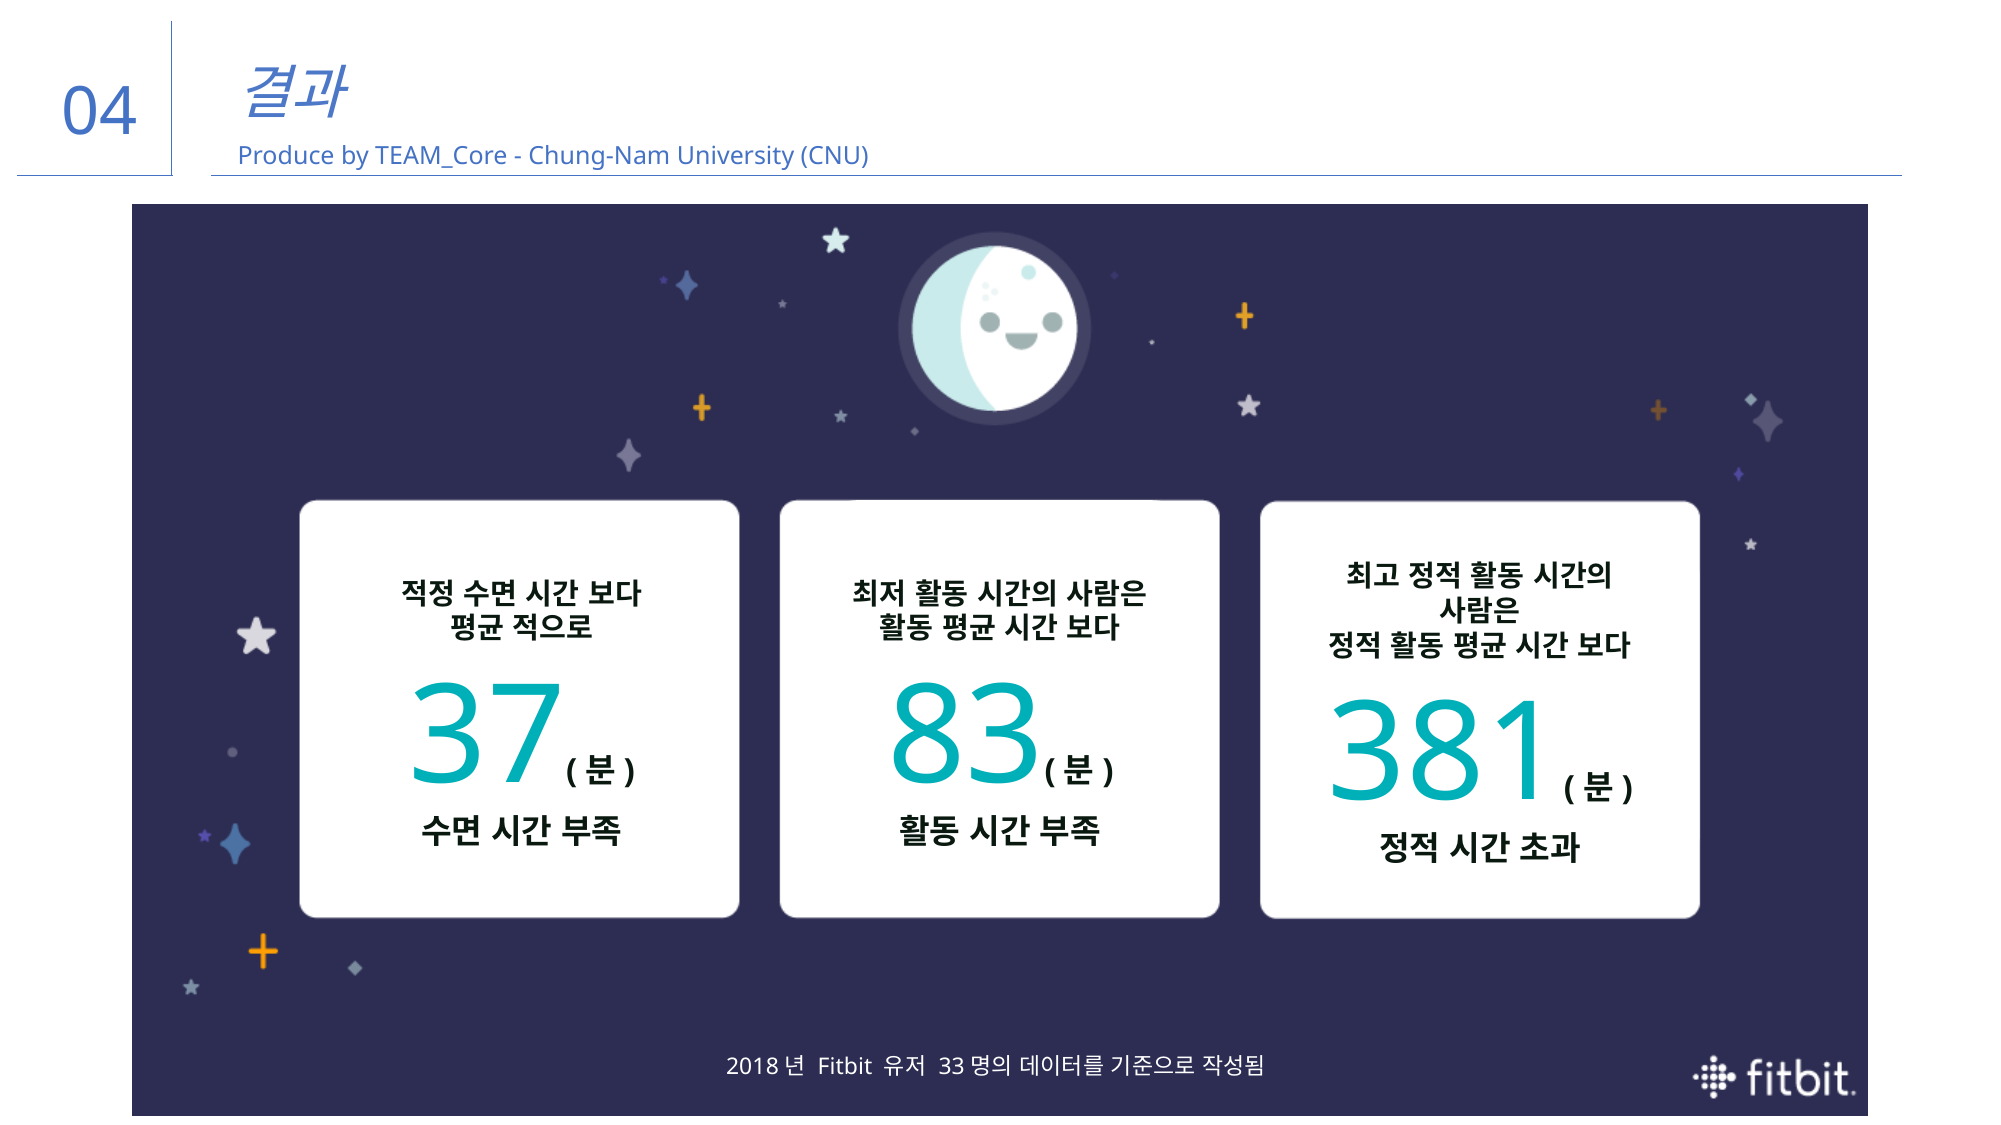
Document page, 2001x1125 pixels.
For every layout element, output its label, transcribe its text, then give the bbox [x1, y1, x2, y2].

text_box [16, 20, 173, 177]
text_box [131, 204, 1868, 1116]
text_box 결과 Produce by TEAM_Core - Chung-Nam University (CNU) [222, 12, 1108, 175]
